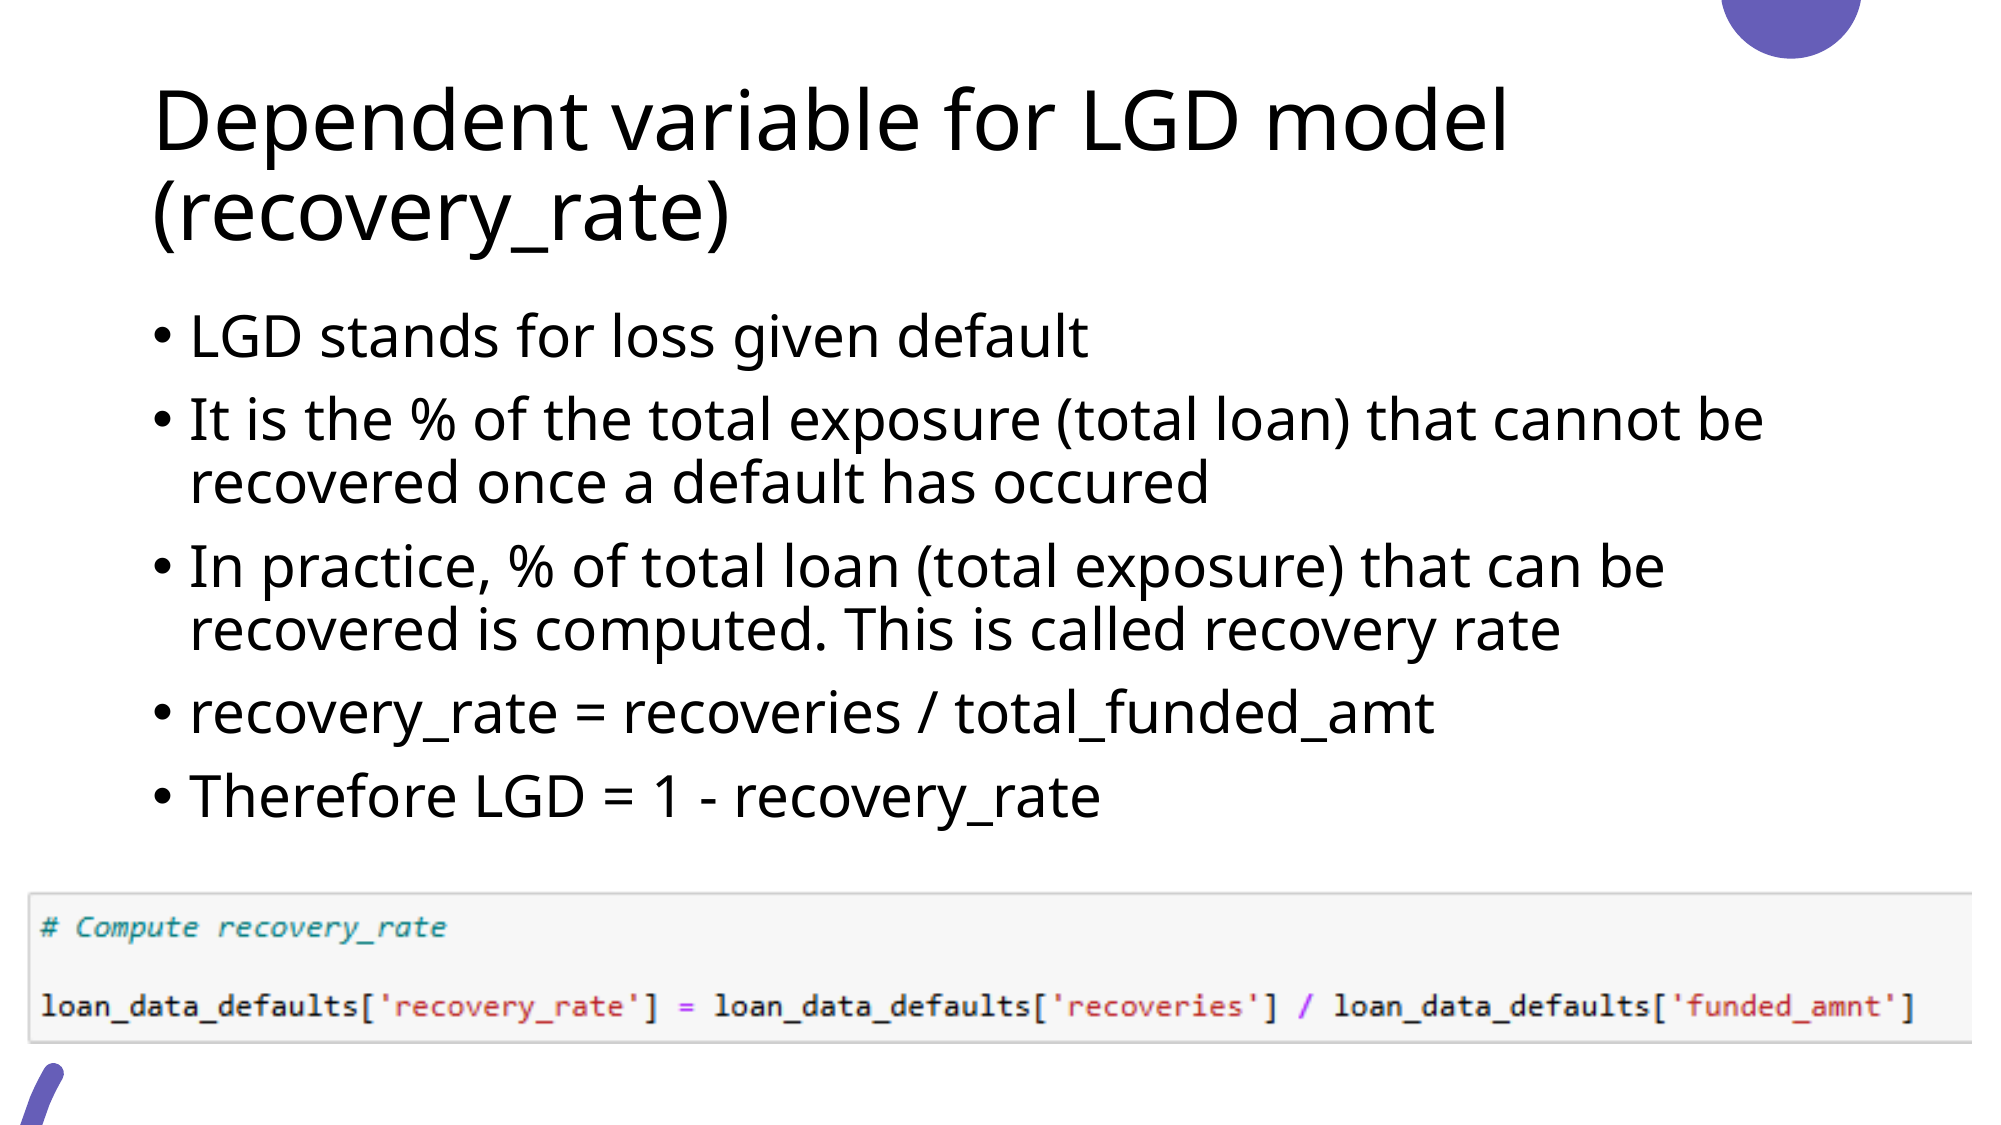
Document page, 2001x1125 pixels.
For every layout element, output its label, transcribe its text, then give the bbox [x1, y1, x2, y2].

picture [26, 888, 1972, 1044]
list LGD stands for loss given default It is the % of the total exposure (total loan) that cannot be recovered once a default has occured In practice, % of total loan (total exposure) that can be recovered is computed. This is called recovery rate recovery_rate = recoveries / total_funded_amt Therefore LGD = 1 - recovery_rate [137, 299, 1863, 888]
title Dependent variable for LGD model (recovery_rate) [137, 59, 1863, 278]
